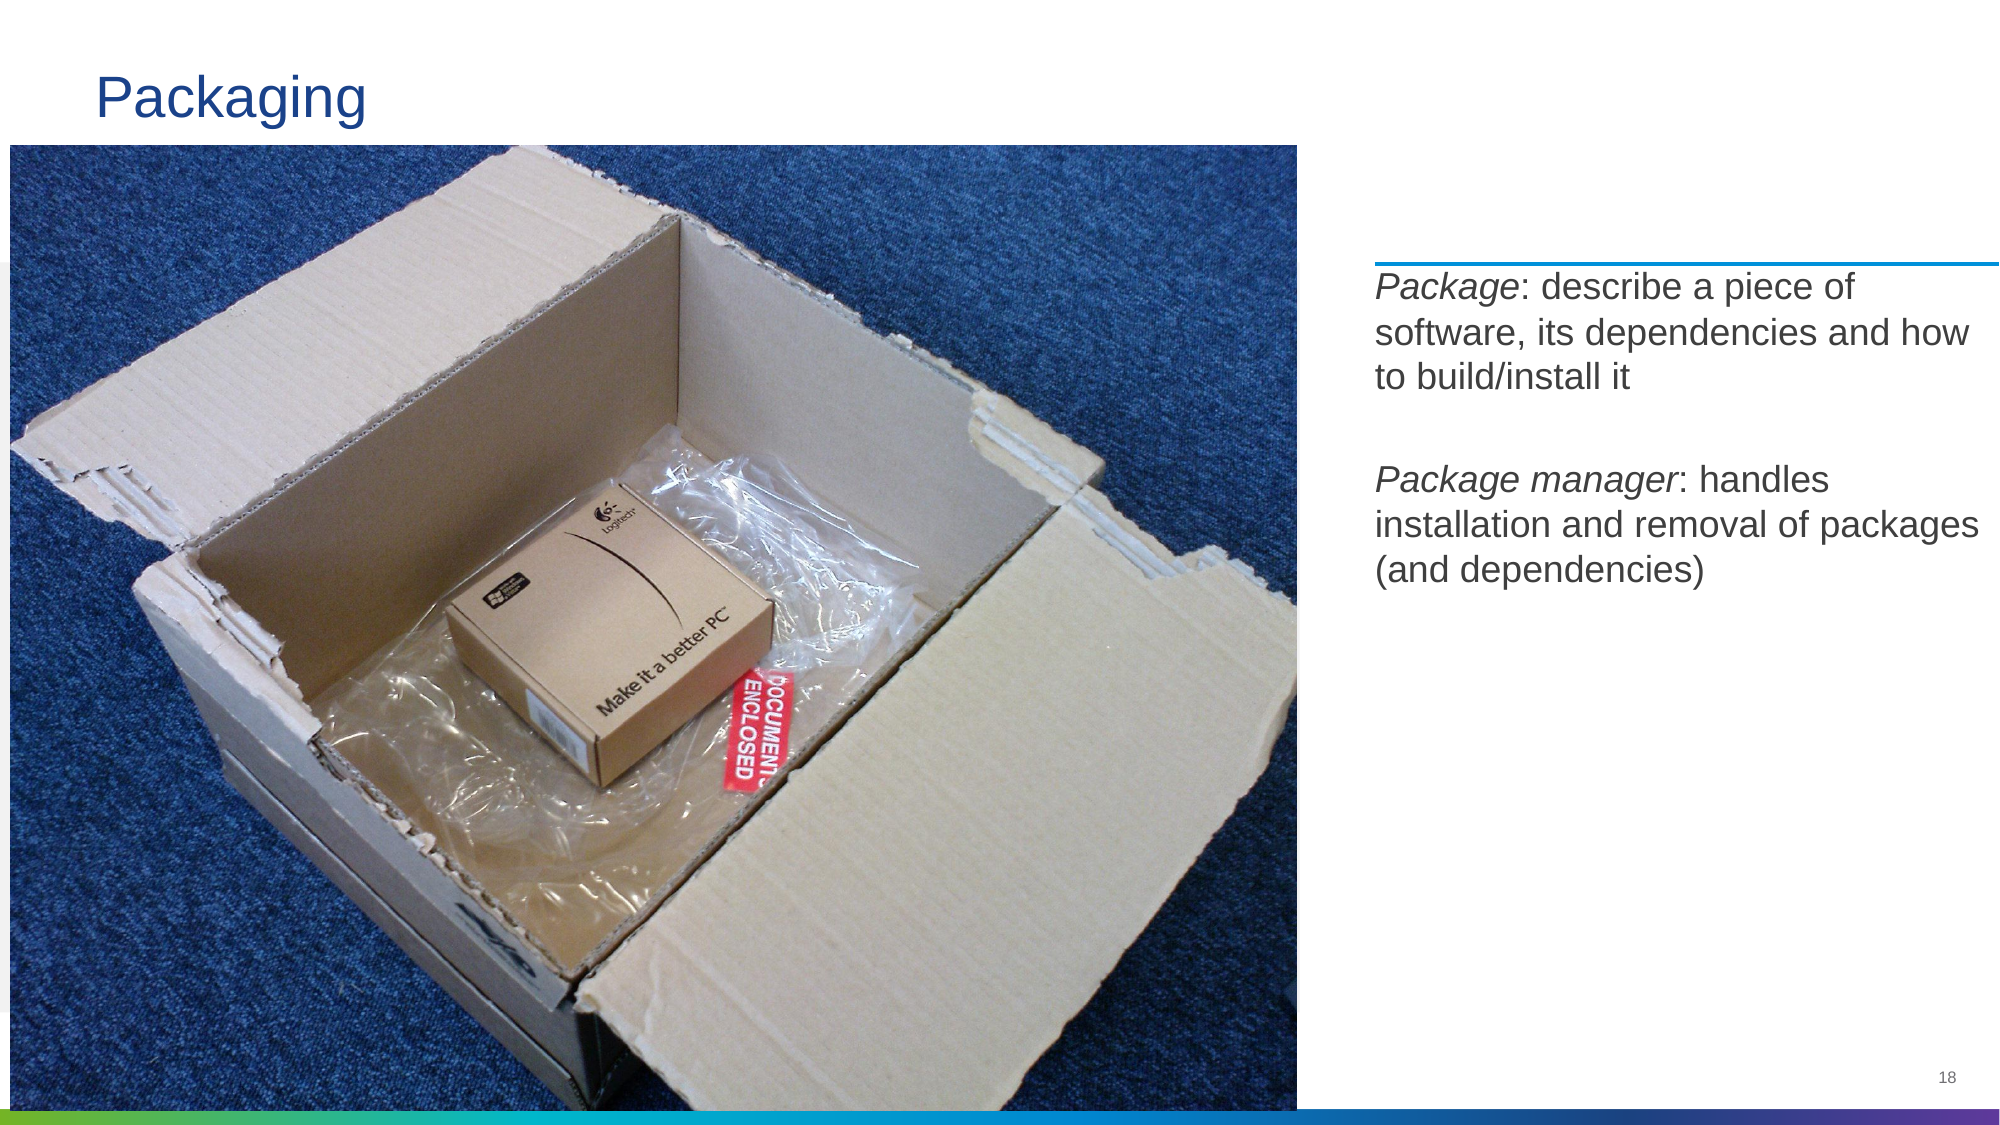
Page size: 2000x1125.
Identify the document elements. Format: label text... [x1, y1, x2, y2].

title Packaging [95, 67, 1900, 131]
picture [0, 145, 2000, 1125]
list Package: describe a piece of software, its dependencies and how to build/install it Package manager: handles installation and removal of packages (and dependencies) [1374, 262, 2000, 1013]
